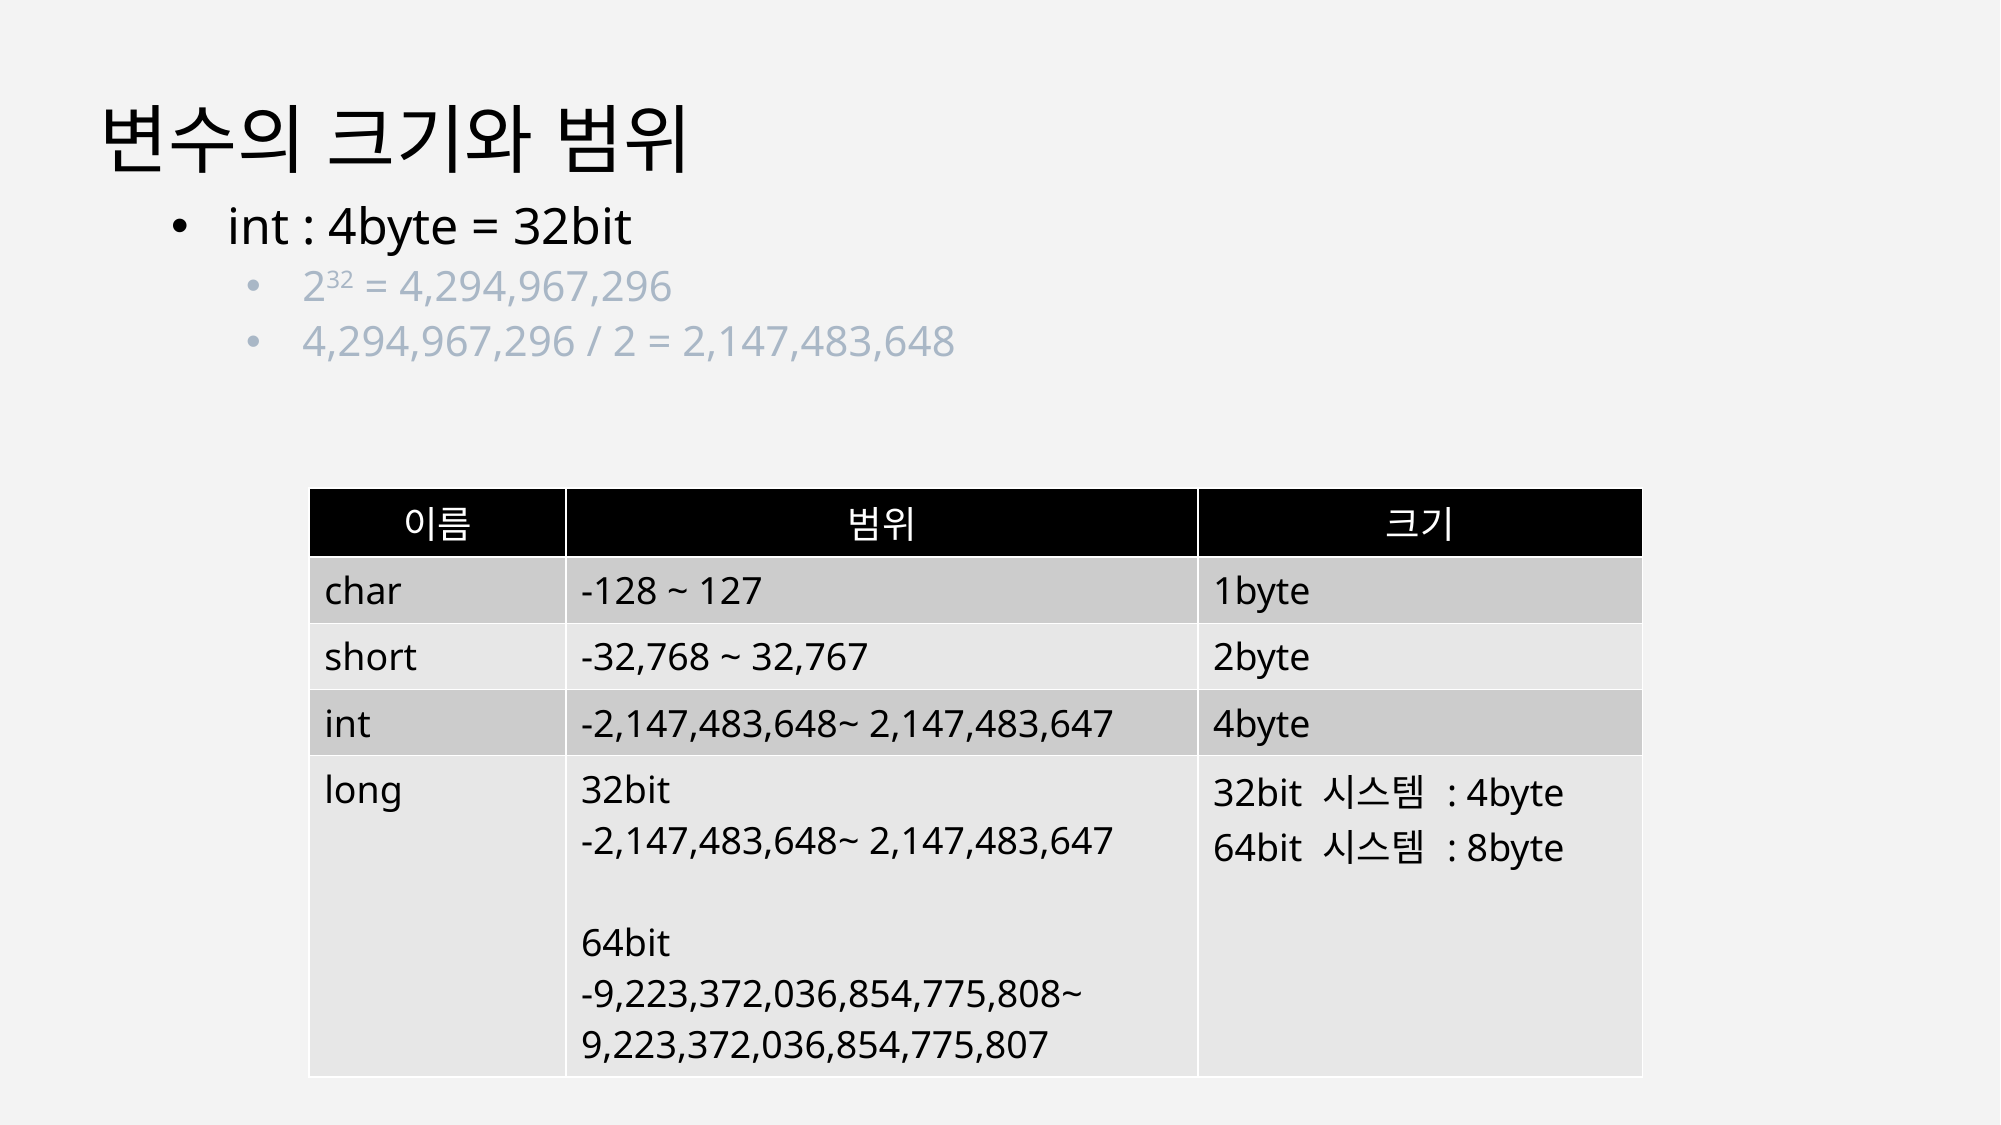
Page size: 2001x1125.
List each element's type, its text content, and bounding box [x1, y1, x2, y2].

table_cell char [310, 558, 565, 623]
title 변수의 크기와 범위 [84, 25, 1980, 192]
table_cell -32,768 ~ 32,767 [567, 624, 1197, 689]
table_cell int [310, 690, 565, 755]
table_cell 1byte [1199, 558, 1642, 623]
table_cell short [310, 624, 565, 689]
table_cell 4byte [1199, 690, 1642, 755]
subtitle int : 4byte = 32bit 232 = 4,294,967,296 4,294,967,296 / 2 = 2,147,483,648 [156, 193, 1908, 816]
table_header 크기 [1199, 489, 1642, 556]
table_cell 32bit 시스템 : 4byte 64bit 시스템 : 8byte [1199, 756, 1642, 1076]
table_cell 2byte [1199, 624, 1642, 689]
table_cell -128 ~ 127 [567, 558, 1197, 623]
table_cell -2,147,483,648~ 2,147,483,647 [567, 690, 1197, 755]
table_header 이름 [310, 489, 565, 556]
table_cell 32bit -2,147,483,648~ 2,147,483,647 64bit -9,223,372,036,854,775,808~ 9,223,372,036,854,775,807 [567, 756, 1197, 1076]
table_cell long [310, 756, 565, 1076]
table_header 범위 [567, 489, 1197, 556]
